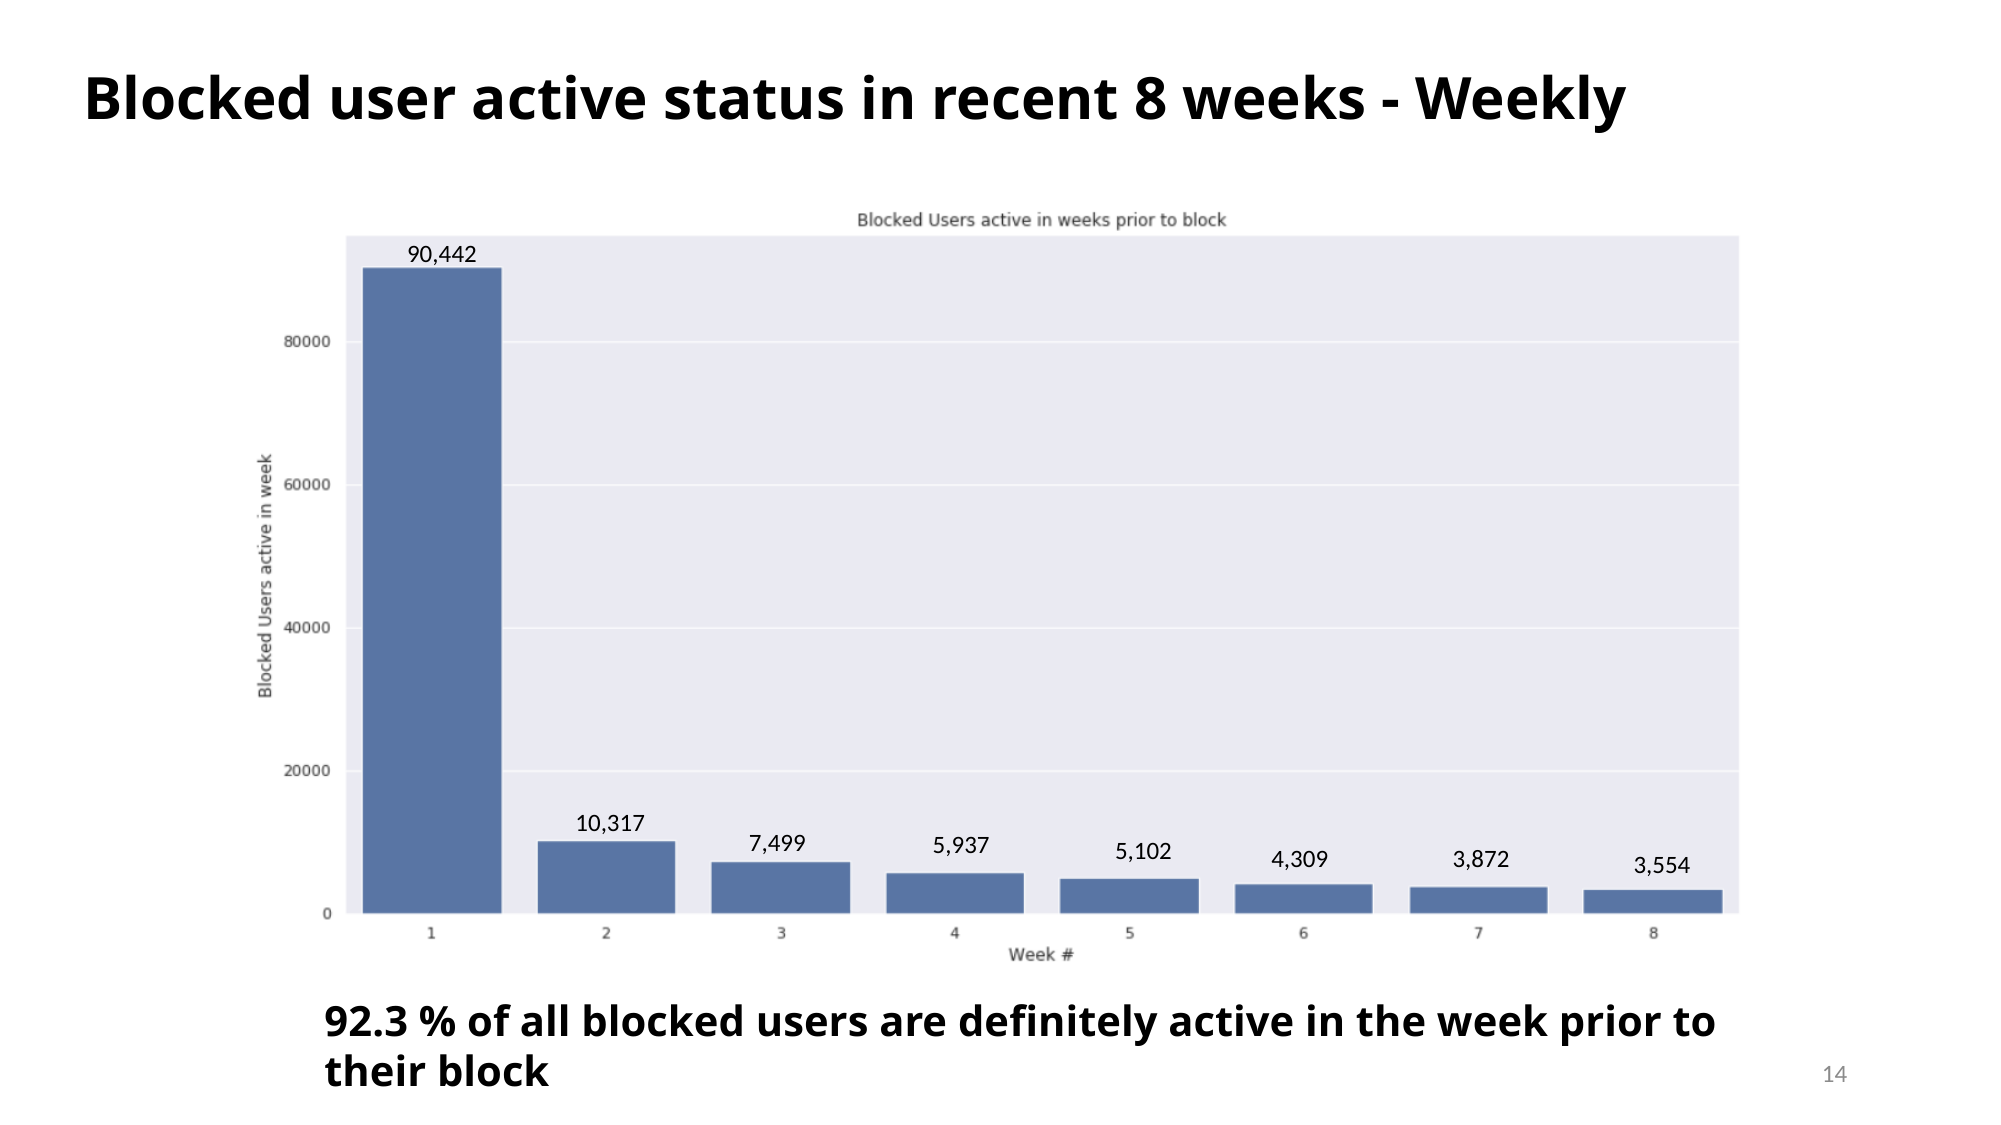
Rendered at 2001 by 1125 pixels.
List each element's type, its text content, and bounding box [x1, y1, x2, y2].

slide_number 14 [1412, 1042, 1863, 1103]
text_box 92.3 % of all blocked users are definitely active in the week prior to their block [309, 987, 1824, 1103]
picture [249, 194, 1750, 971]
text_box Blocked user active status in recent 8 weeks - Weekly [68, 53, 2000, 139]
